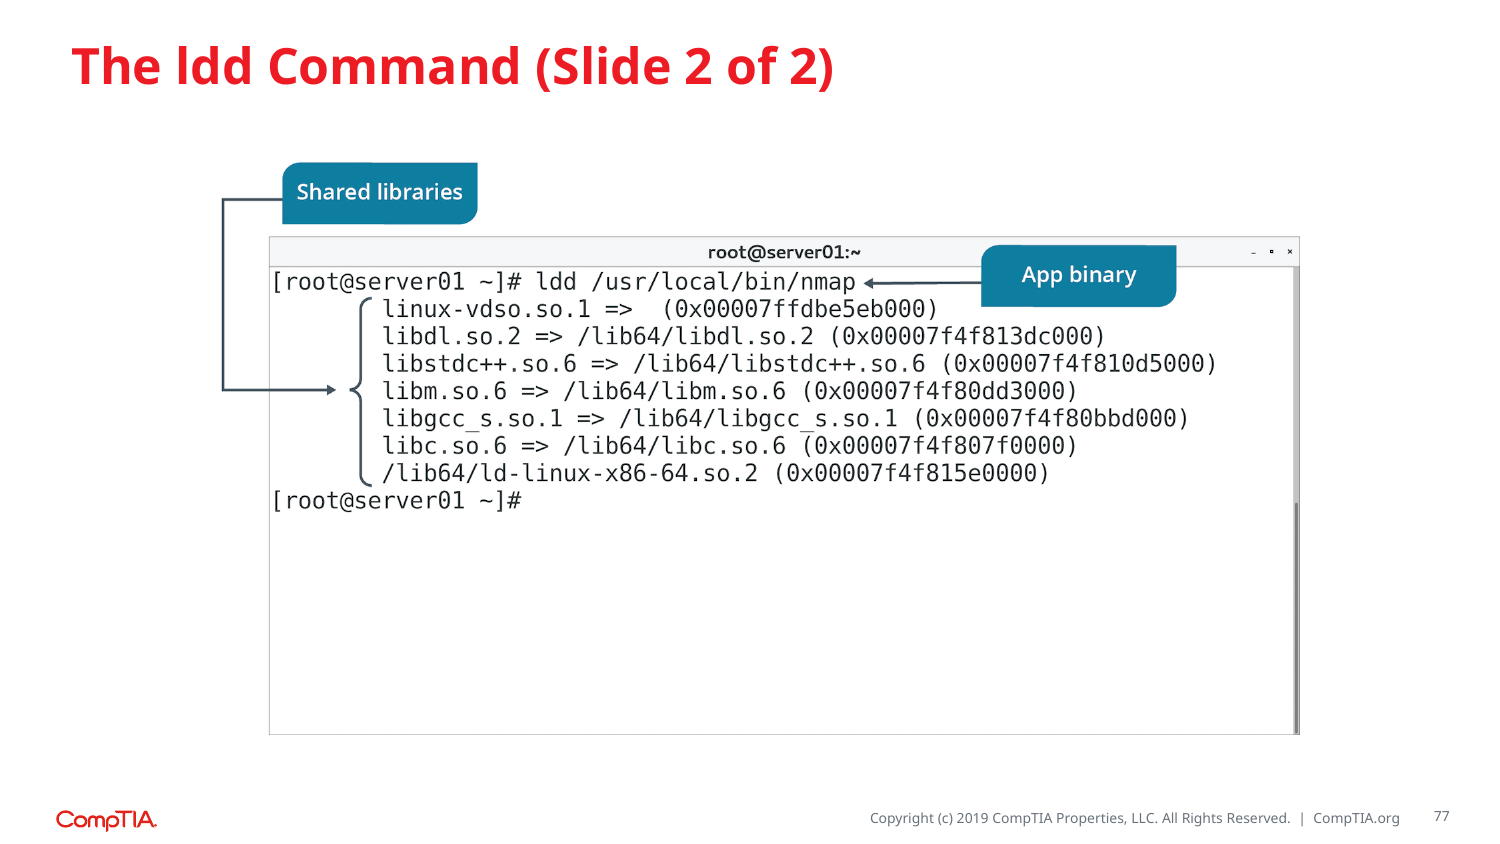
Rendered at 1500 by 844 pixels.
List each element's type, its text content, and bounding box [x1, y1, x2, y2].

picture [200, 128, 1300, 735]
title The ldd Command (Slide 2 of 2) [56, 12, 1444, 117]
slide_number 77 [1407, 800, 1450, 835]
